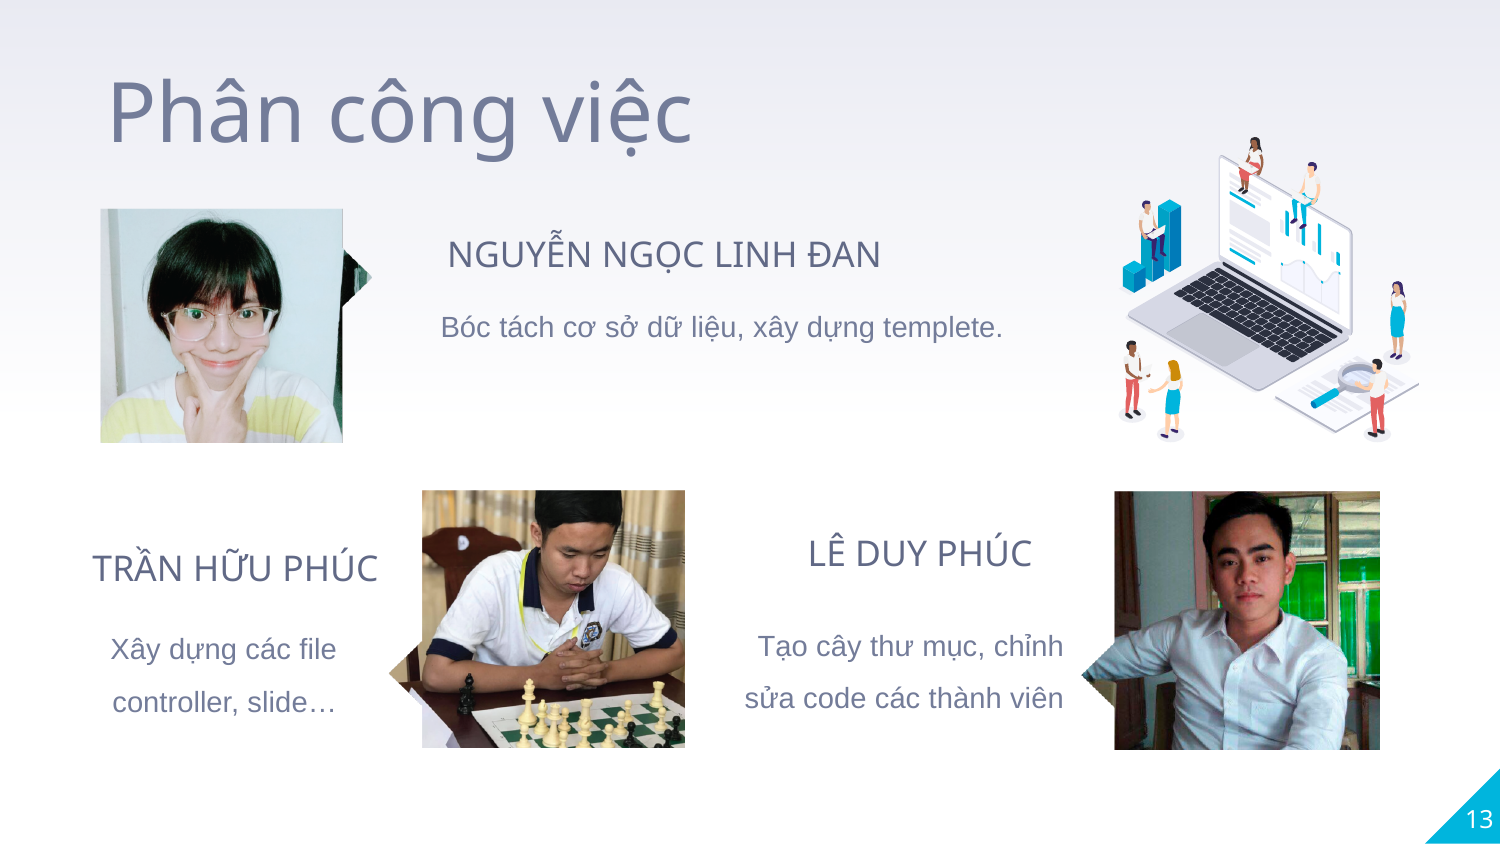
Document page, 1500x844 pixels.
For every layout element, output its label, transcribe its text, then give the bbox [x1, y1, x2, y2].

slide_number 13 [1418, 760, 1494, 838]
text_box TRẦN HỮU PHÚC [0, 538, 381, 597]
text_box LÊ DUY PHÚC [690, 523, 1048, 581]
text_box Xây dựng các file controller, slide… [0, 605, 352, 726]
text_box Phân công việc [91, 51, 821, 167]
text_box Tạo cây thư mục, chỉnh sửa code các thành viên [717, 602, 1076, 722]
text_box NGUYỄN NGỌC LINH ĐAN [432, 224, 997, 282]
picture [100, 207, 372, 443]
picture [1081, 491, 1380, 750]
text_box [1118, 136, 1420, 443]
text_box Bóc tách cơ sở dữ liệu, xây dựng templete. [425, 283, 1113, 351]
picture [387, 490, 686, 749]
